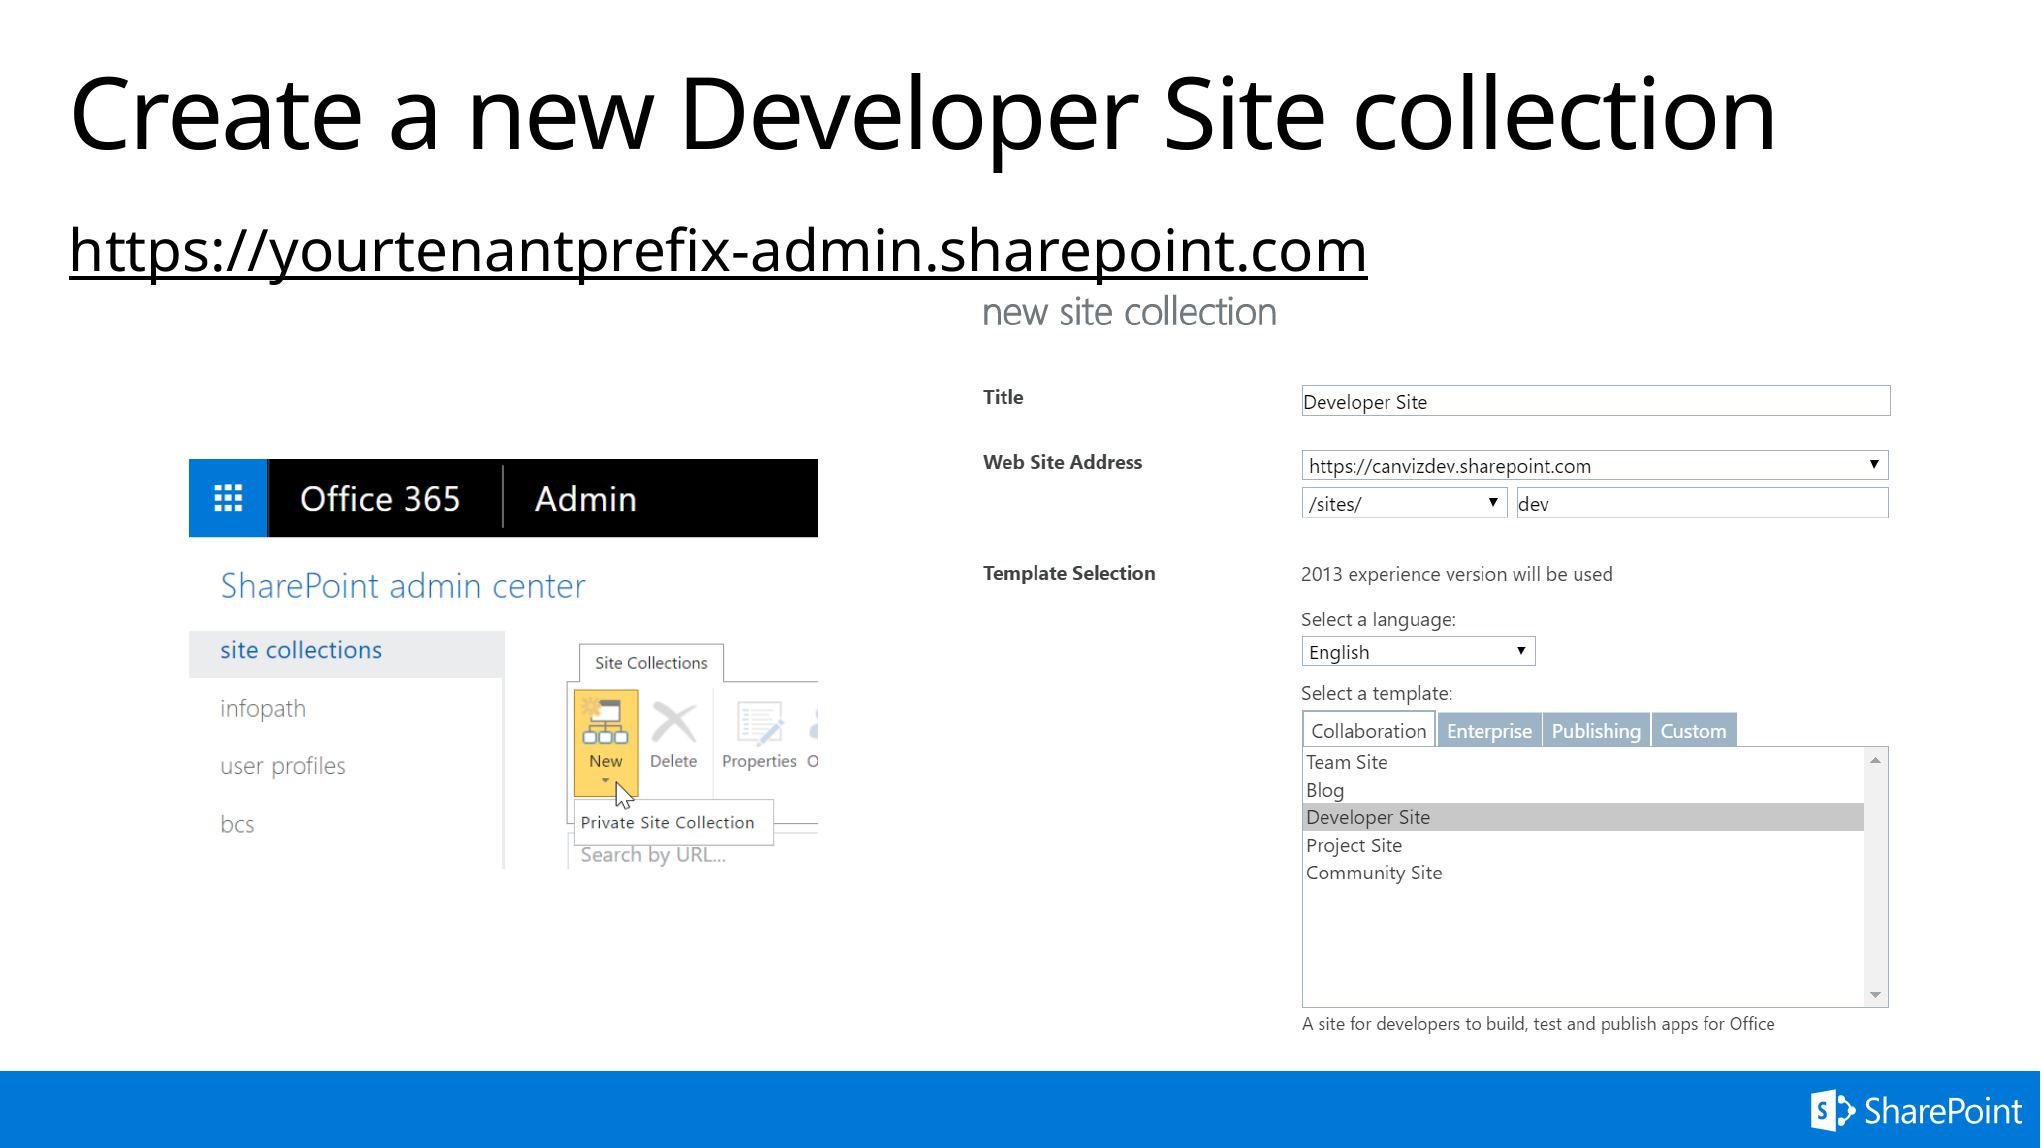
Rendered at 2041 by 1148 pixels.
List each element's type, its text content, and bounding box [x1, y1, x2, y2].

picture [189, 458, 818, 869]
title Create a new Developer Site collection [45, 48, 1996, 199]
picture [1793, 1071, 2040, 1148]
list https://yourtenantprefix-admin.sharepoint.com [45, 199, 1996, 293]
picture [972, 291, 1897, 1036]
